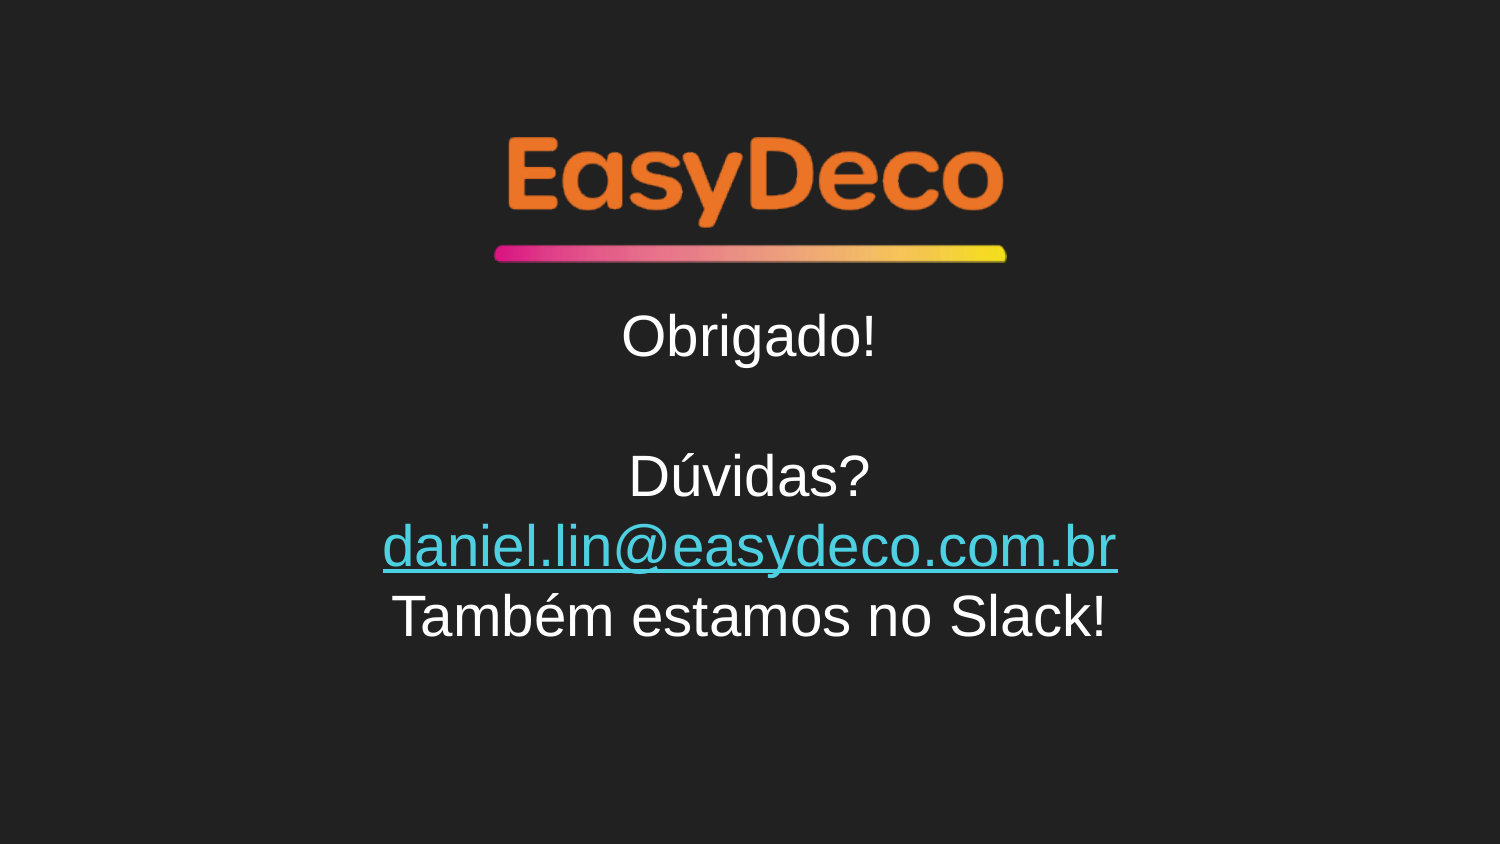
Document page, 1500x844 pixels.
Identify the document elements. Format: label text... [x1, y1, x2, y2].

picture [493, 137, 1007, 264]
title Obrigado! Dúvidas? daniel.lin@easydeco.com.br Também estamos no Slack! [51, 72, 1449, 804]
